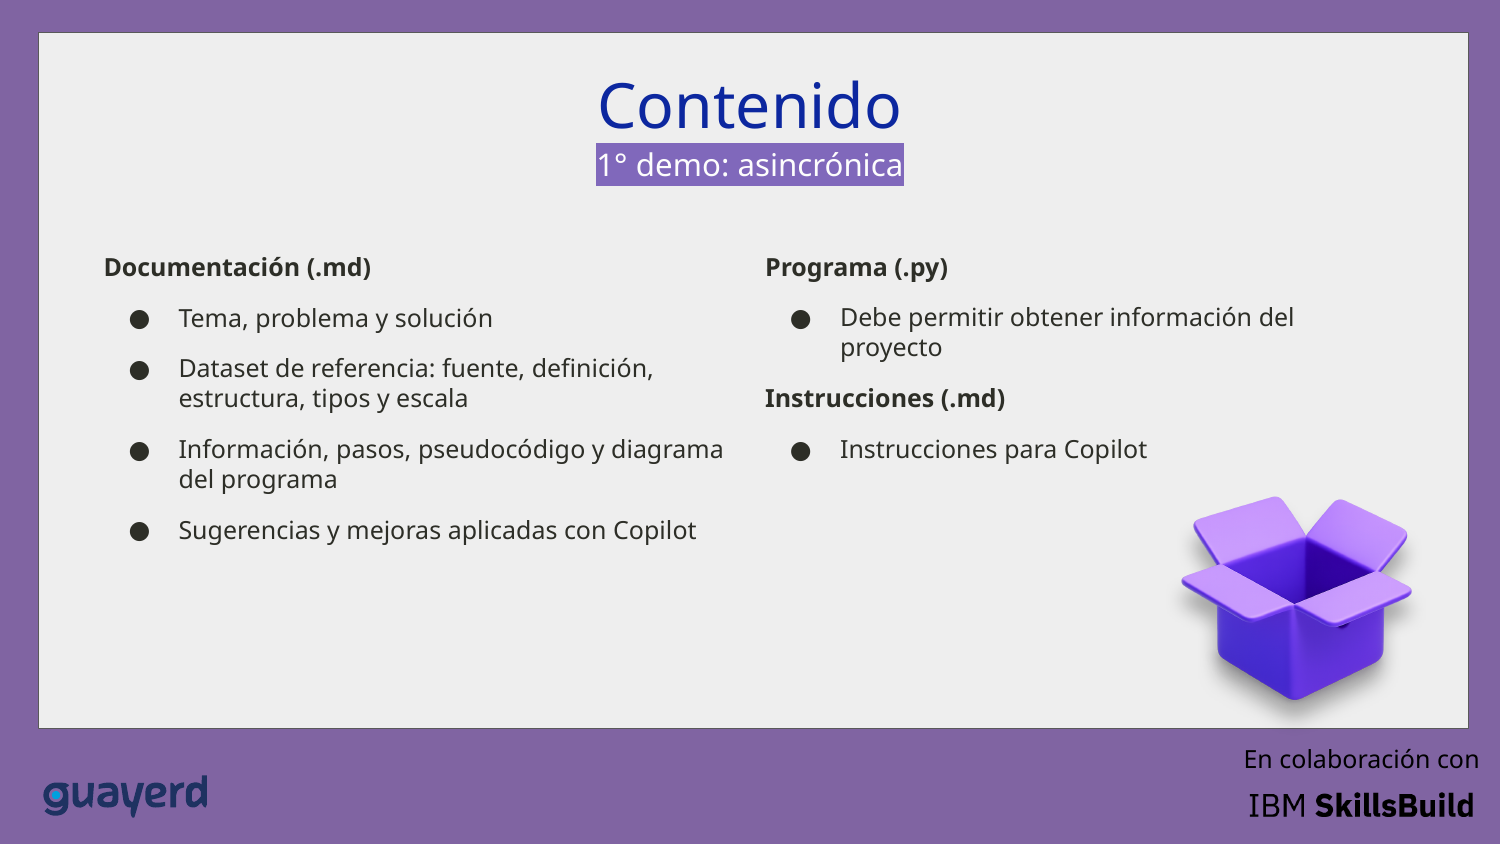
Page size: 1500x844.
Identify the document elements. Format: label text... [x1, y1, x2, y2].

text_box Programa (.py) Debe permitir obtener información del proyecto Instrucciones (.md) Instrucciones para Copilot [749, 236, 1412, 479]
picture [1150, 492, 1449, 709]
picture [1249, 792, 1473, 817]
text_box Contenido 1° demo: asincrónica [329, 58, 1171, 183]
text_box Documentación (.md) Tema, problema y solución Dataset de referencia: fuente, definición, estructura, tipos y escala Información, pasos, pseudocódigo y diagrama del programa Sugerencias y mejoras aplicadas con Copilot [88, 236, 750, 560]
